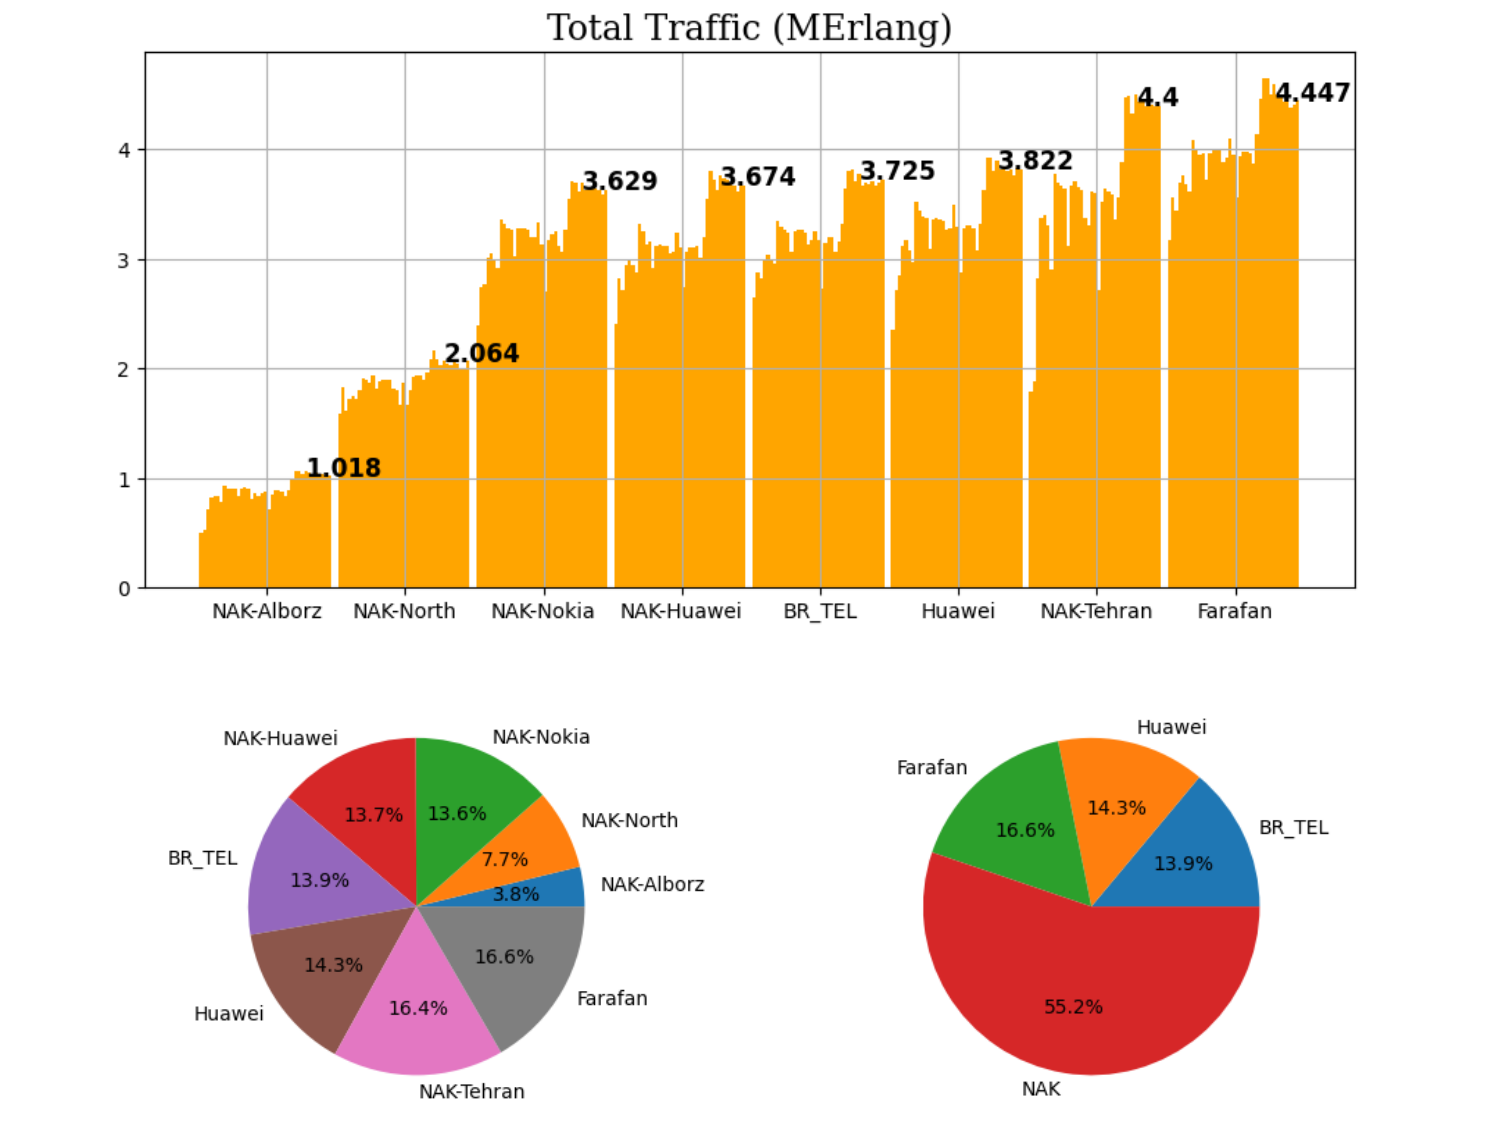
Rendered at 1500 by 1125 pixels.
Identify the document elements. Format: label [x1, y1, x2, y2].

picture [67, 0, 1418, 1119]
